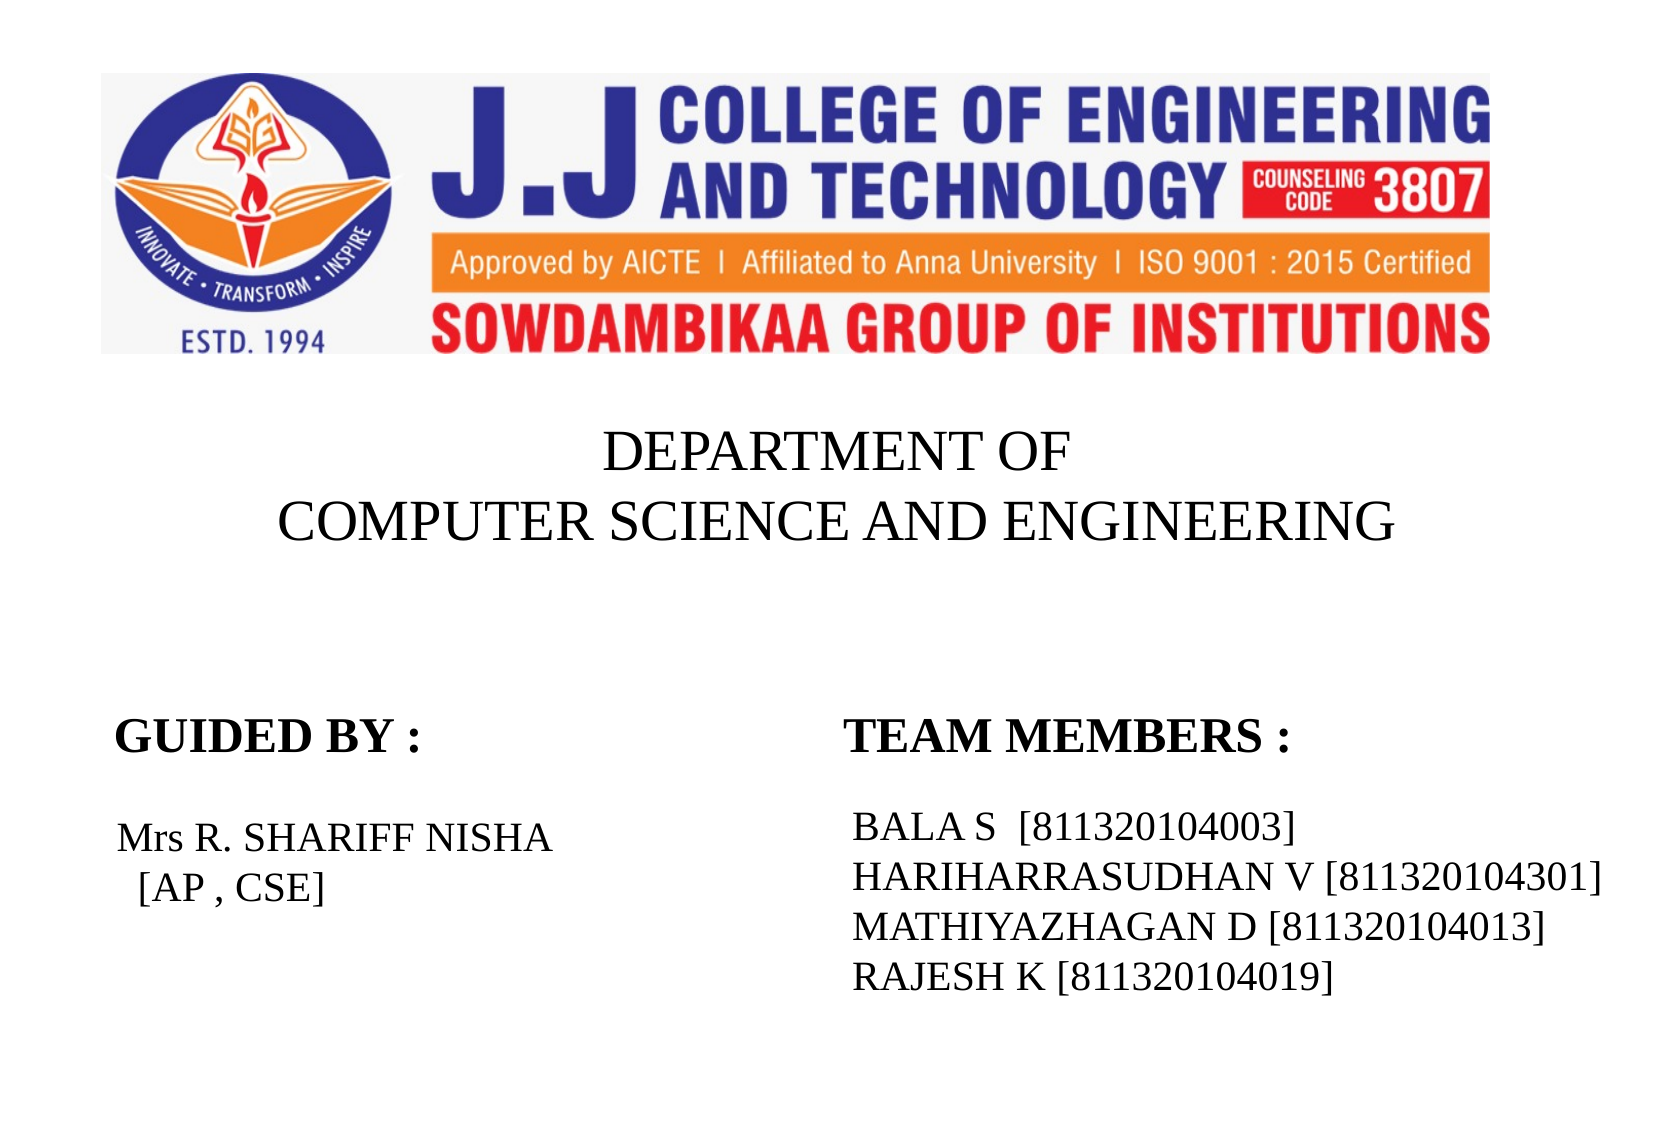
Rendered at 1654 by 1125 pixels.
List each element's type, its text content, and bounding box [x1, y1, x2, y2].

text_box BALA S [811320104003] HARIHARRASUDHAN V [811320104301] MATHIYAZHAGAN D [811320104013] RAJESH K [811320104019] [837, 762, 1654, 1125]
text_box GUIDED BY : [0, 651, 609, 814]
text_box Mrs R. SHARIFF NISHA [AP , CSE] [101, 741, 632, 983]
text_box TEAM MEMBERS : [726, 651, 1409, 814]
picture [101, 72, 1490, 383]
text_box DEPARTMENT OF COMPUTER SCIENCE AND ENGINEERING [72, 361, 1602, 603]
